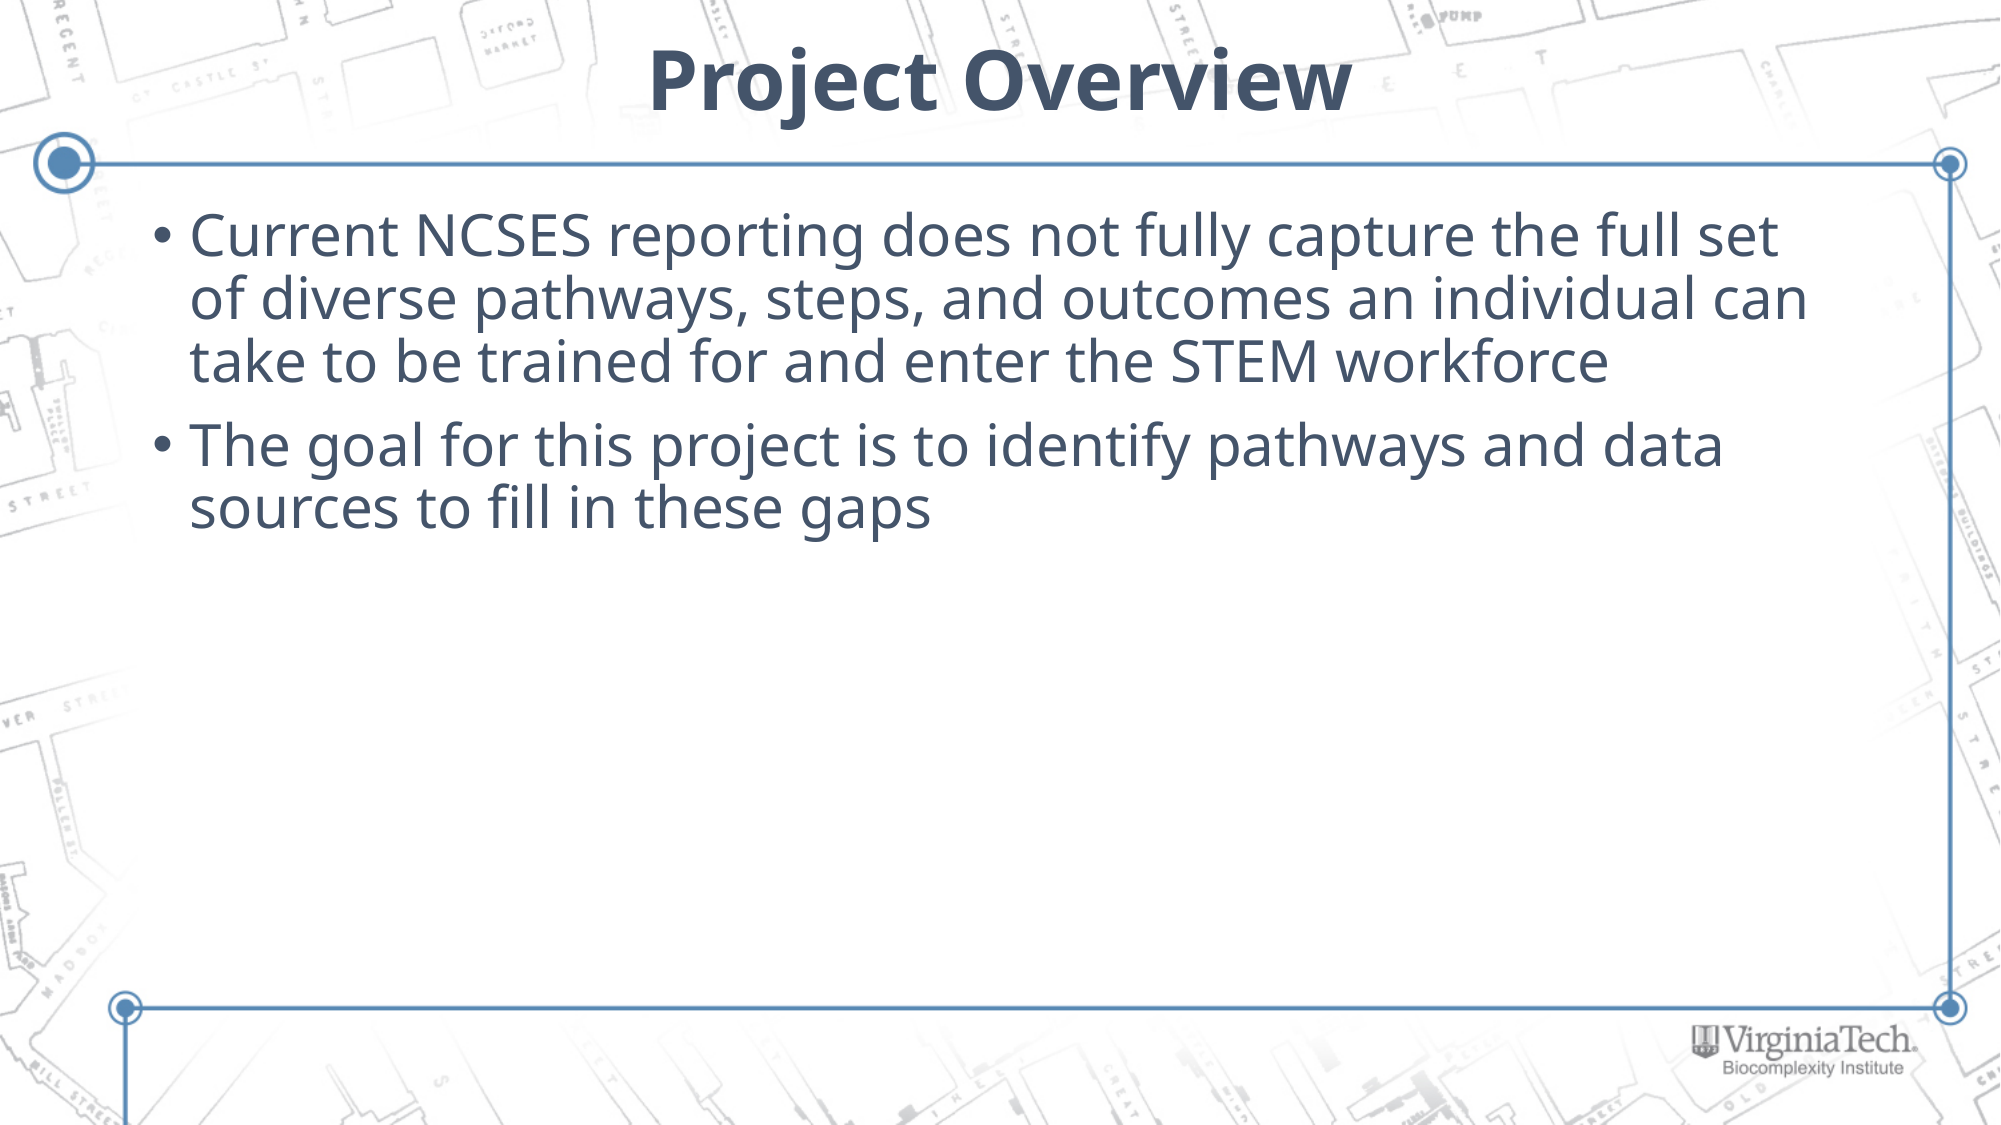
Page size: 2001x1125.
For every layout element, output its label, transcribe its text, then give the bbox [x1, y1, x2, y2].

title Project Overview [71, 0, 1929, 168]
picture [0, 0, 2001, 1125]
list Current NCSES reporting does not fully capture the full set of diverse pathways, steps, and outcomes an individual can take to be trained for and enter the STEM workforce The goal for this project is to identify pathways and data sources to fill in these gaps [137, 198, 1863, 953]
